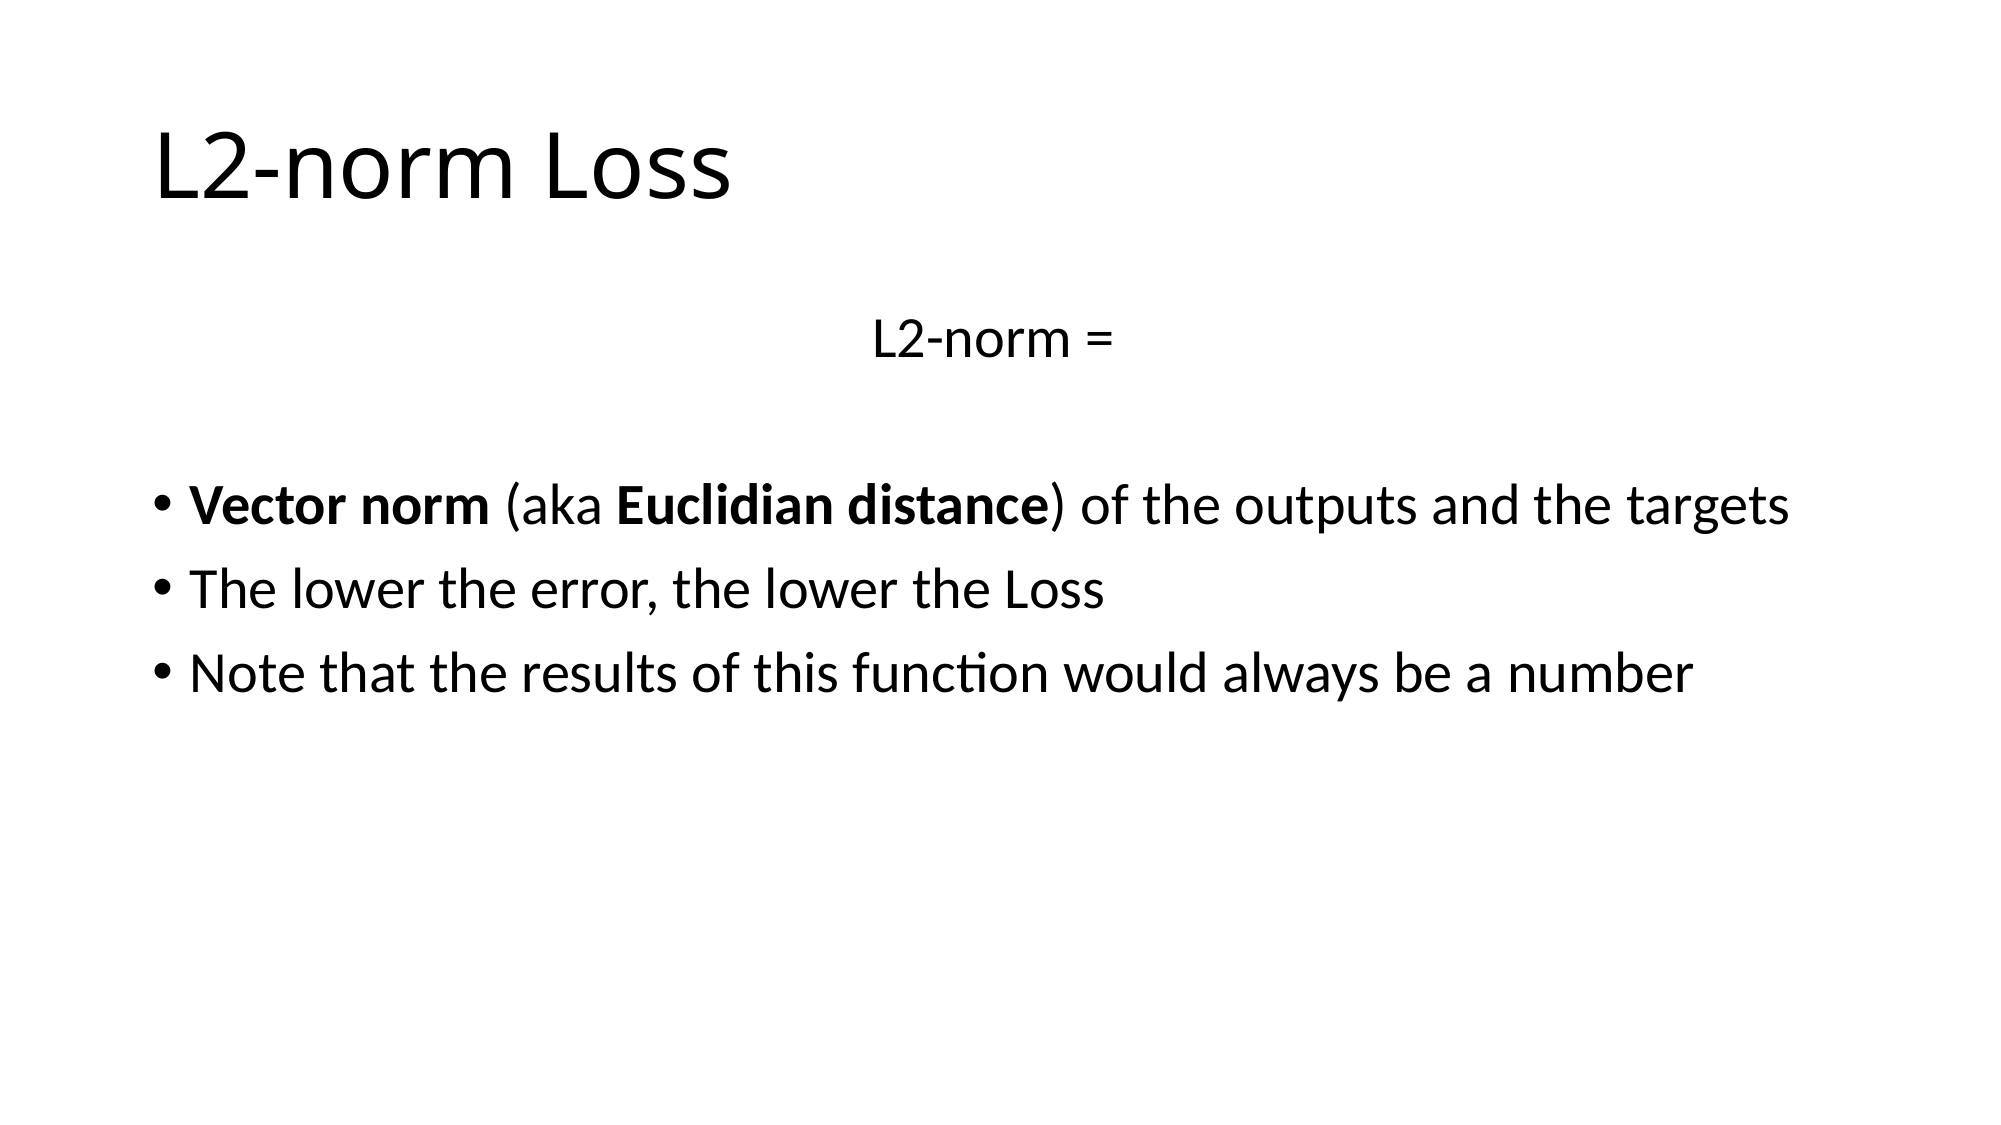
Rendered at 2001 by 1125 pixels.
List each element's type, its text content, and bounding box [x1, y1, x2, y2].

title L2-norm Loss [137, 59, 1863, 278]
